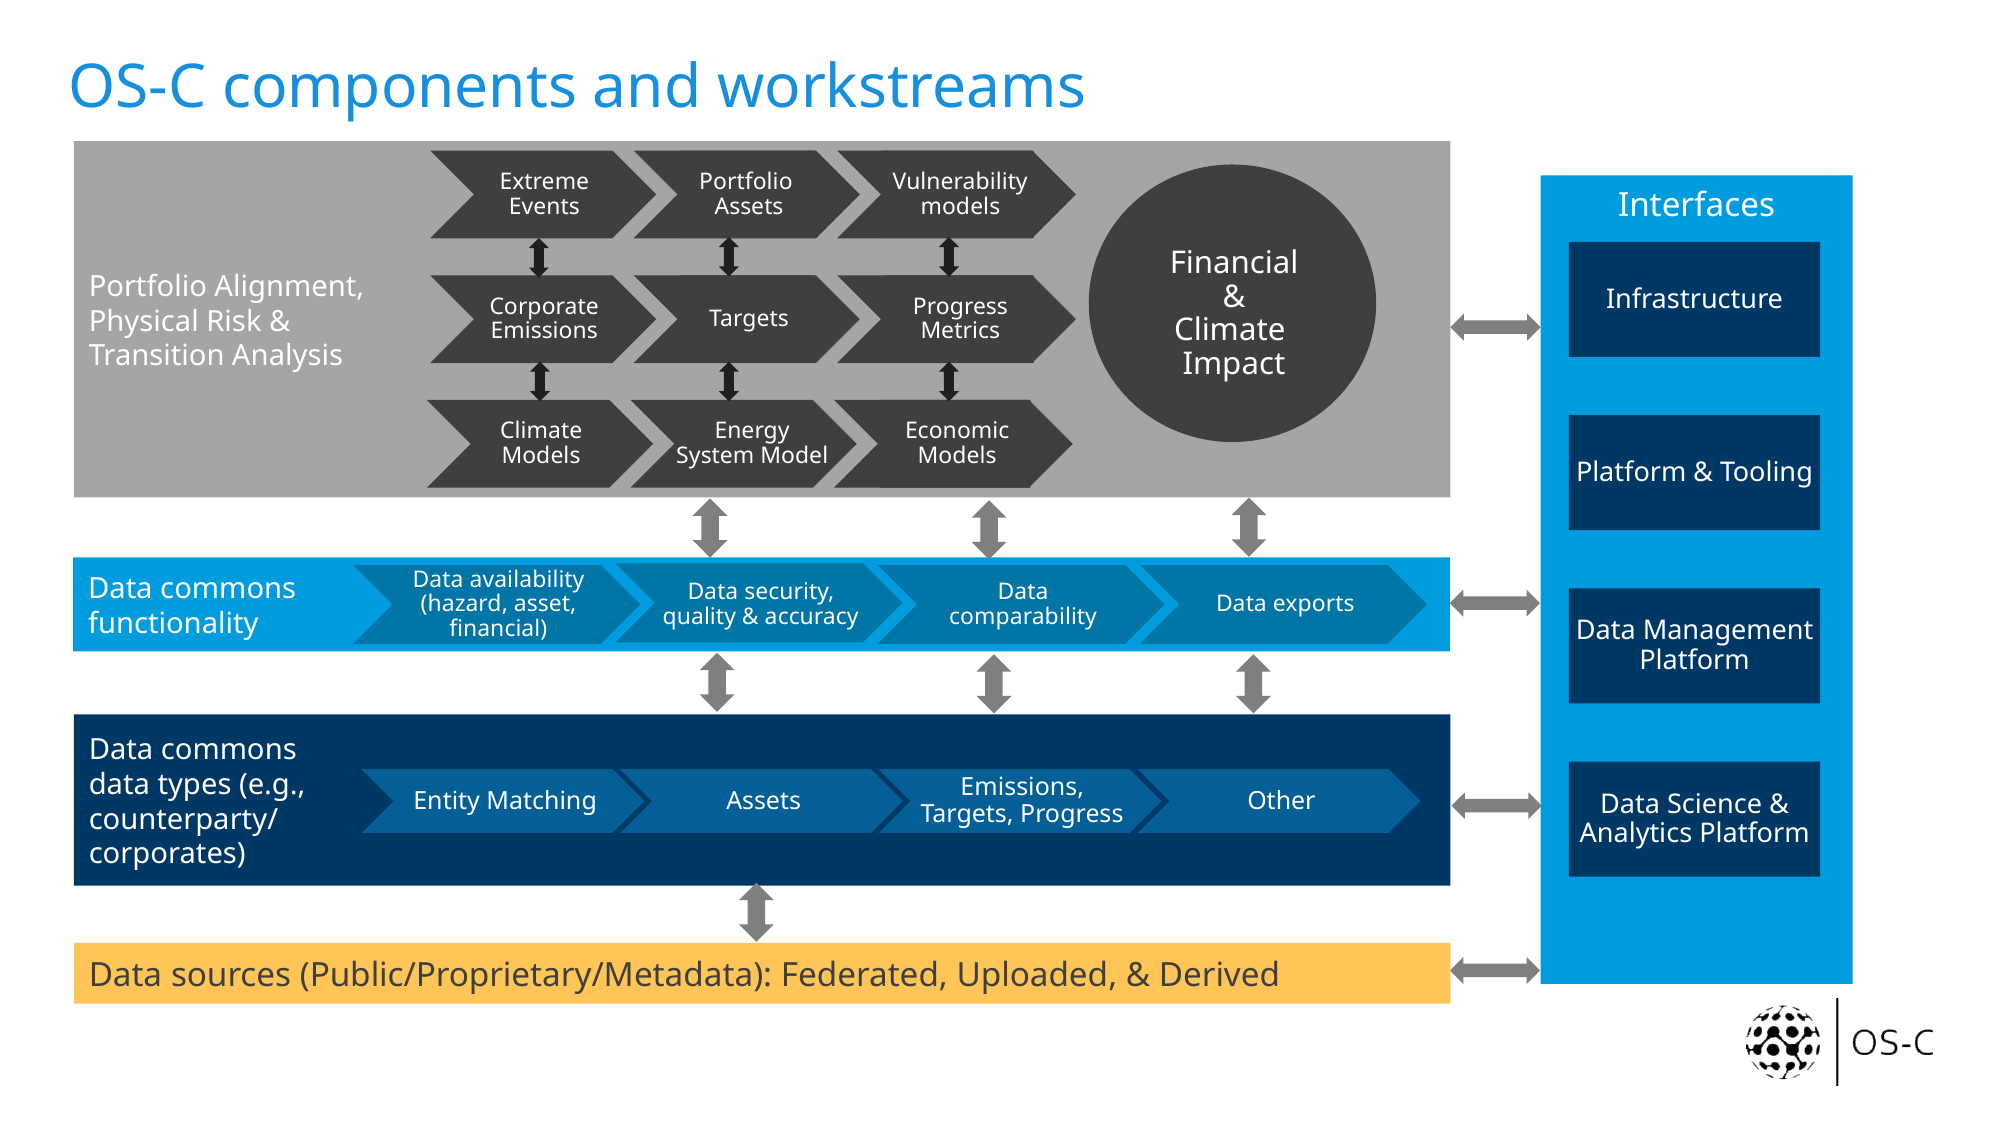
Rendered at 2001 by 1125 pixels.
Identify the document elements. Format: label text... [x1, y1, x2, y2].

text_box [72, 140, 1853, 1004]
title OS-C components and workstreams [53, 11, 1962, 165]
picture [1746, 998, 1933, 1086]
